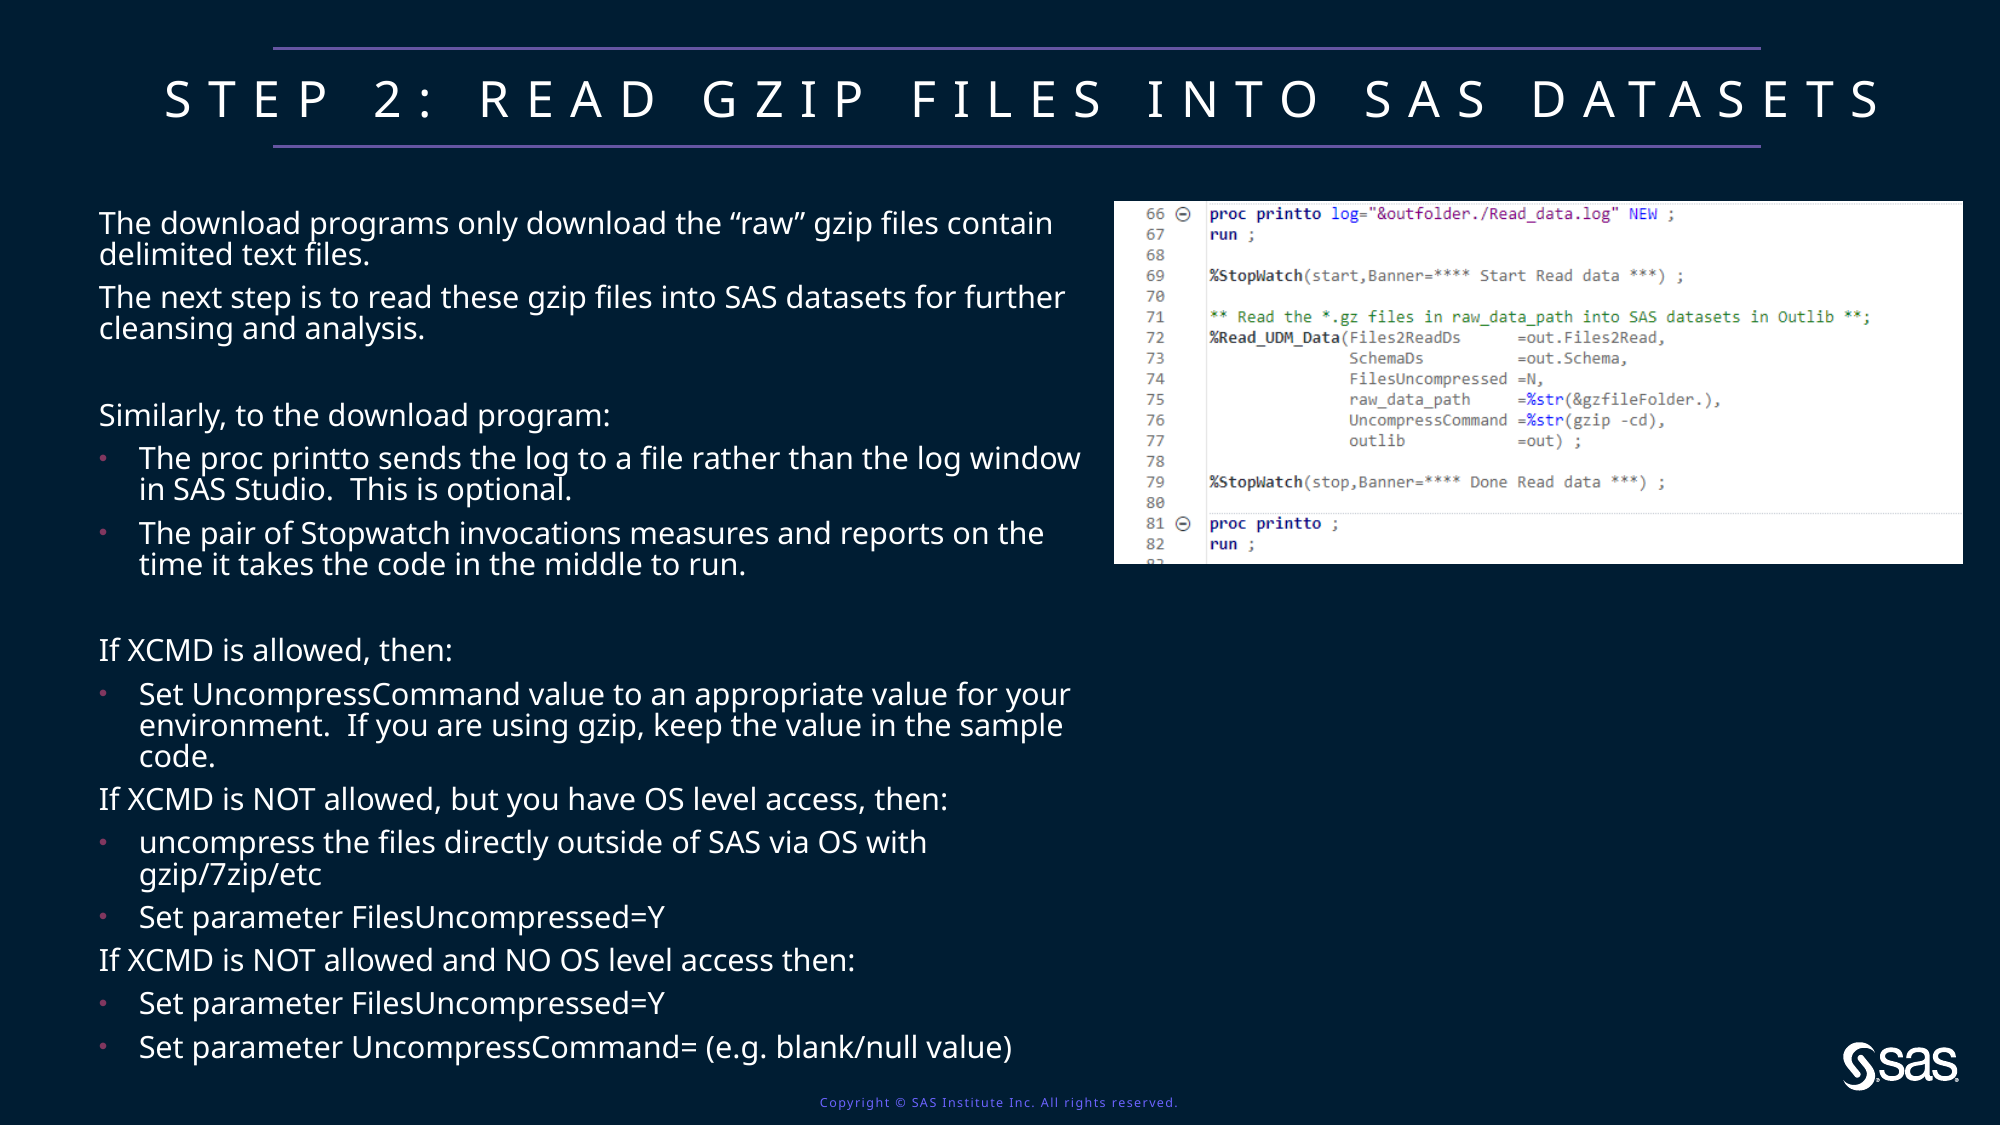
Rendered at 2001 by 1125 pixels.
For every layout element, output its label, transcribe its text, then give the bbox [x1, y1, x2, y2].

picture [1113, 201, 1963, 564]
list The download programs only download the “raw” gzip files contain delimited text files. The next step is to read these gzip files into SAS datasets for further cleansing and analysis. Similarly, to the download program: The proc printto sends the log to a file rather than the log window in SAS Studio. This is optional. The pair of Stopwatch invocations measures and reports on the time it takes the code in the middle to run. If XCMD is allowed, then: Set UncompressCommand value to an appropriate value for your environment. If you are using gzip, keep the value in the sample code. If XCMD is NOT allowed, but you have OS level access, then: uncompress the files directly outside of SAS via OS with gzip/7zip/etc Set parameter FilesUncompressed=Y If XCMD is NOT allowed and NO OS level access then: Set parameter FilesUncompressed=Y Set parameter UncompressCommand= (e.g. blank/null value) [83, 201, 1114, 1077]
title Step 2: Read gzip files into sas datasets [137, 47, 1907, 148]
